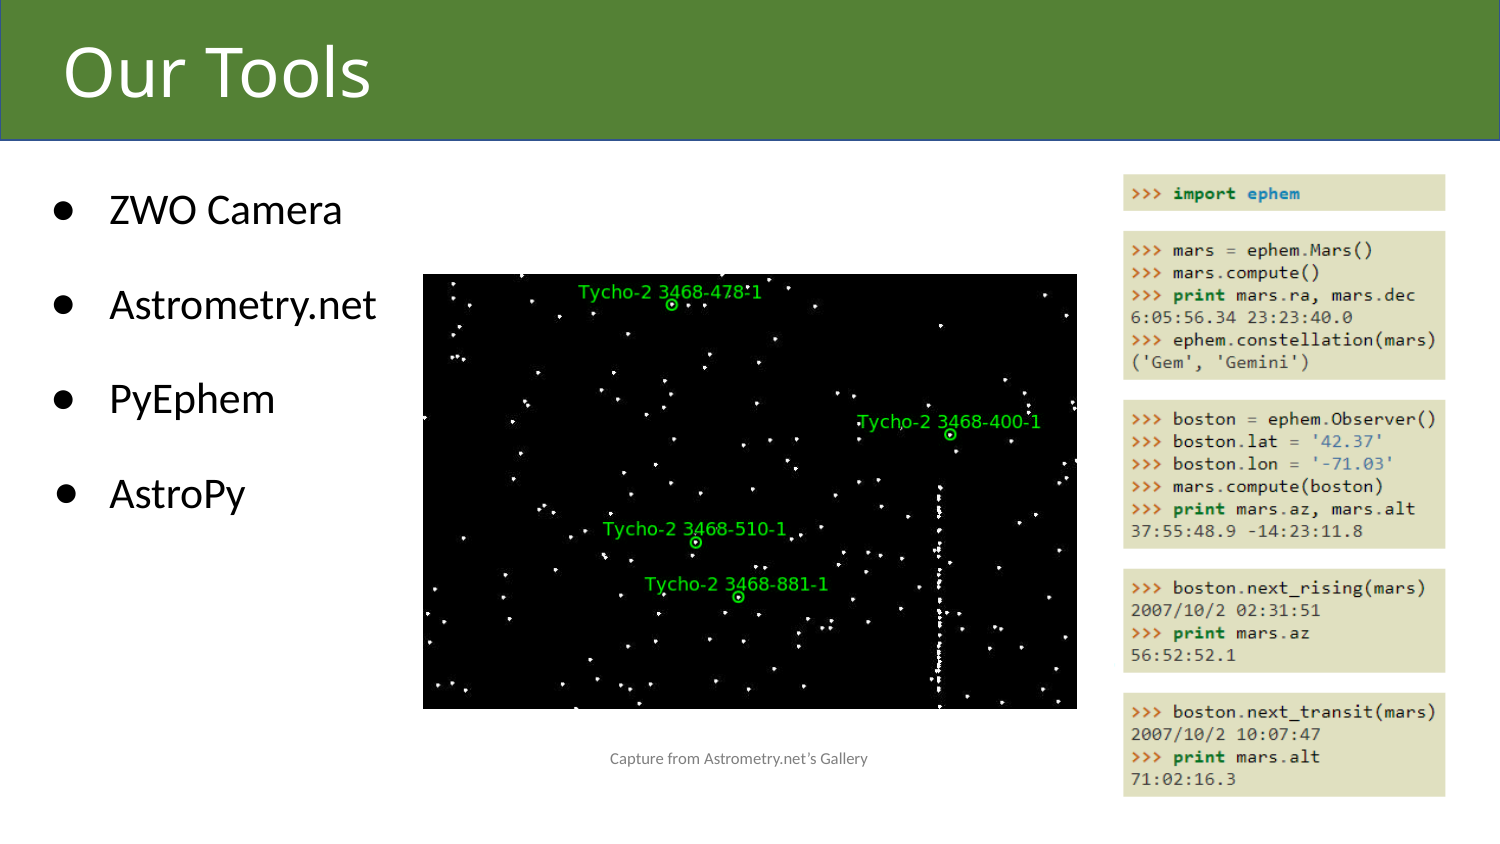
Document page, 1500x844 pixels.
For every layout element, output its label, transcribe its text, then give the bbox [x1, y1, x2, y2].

text_box Capture from Astrometry.net’s Gallery [595, 732, 905, 782]
list ZWO Camera Astrometry.net PyEphem AstroPy [19, 172, 617, 733]
picture [423, 273, 1077, 709]
title Our Tools [47, 23, 1427, 118]
picture [1114, 171, 1449, 811]
text_box [0, 0, 1500, 140]
